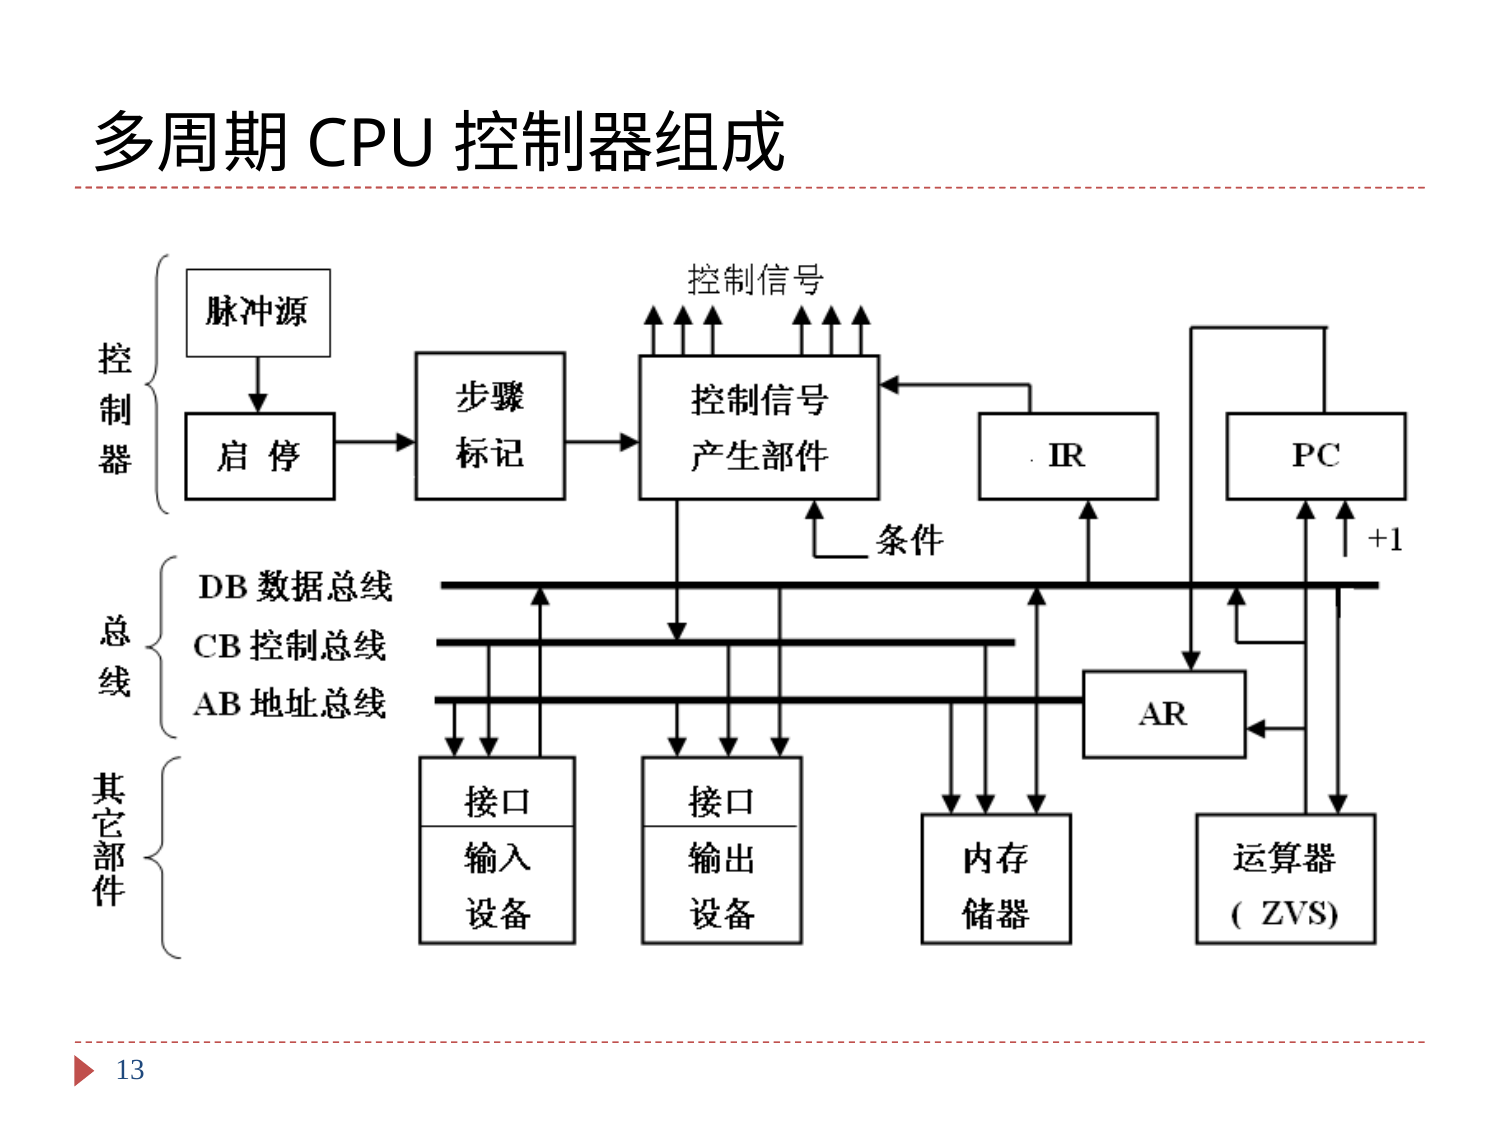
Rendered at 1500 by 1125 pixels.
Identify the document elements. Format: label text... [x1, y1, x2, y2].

picture [71, 207, 1426, 1002]
slide_number 13 [100, 1042, 426, 1103]
title 多周期CPU控制器组成 [75, 24, 1425, 188]
